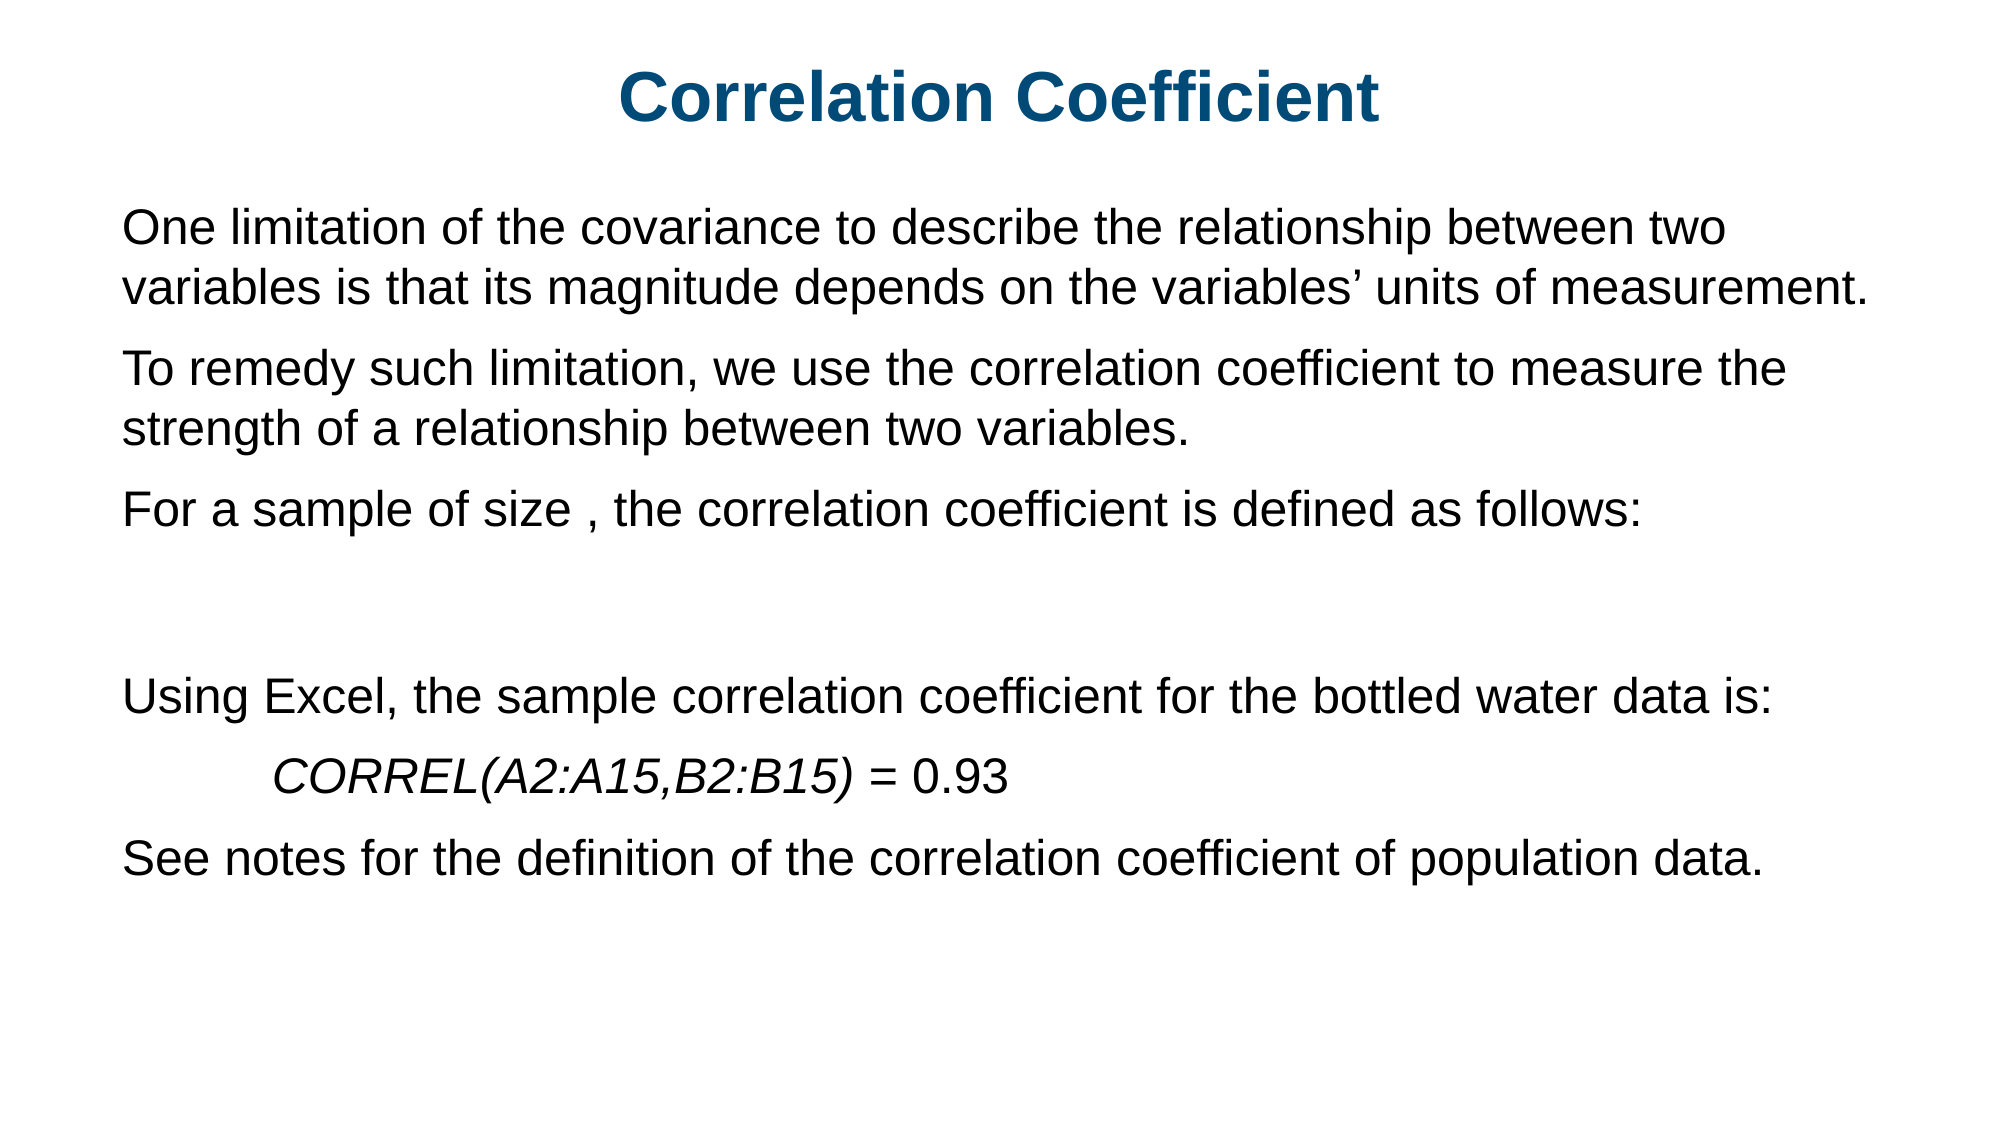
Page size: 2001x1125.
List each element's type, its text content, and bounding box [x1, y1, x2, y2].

title Correlation Coefficient [137, 59, 1863, 171]
